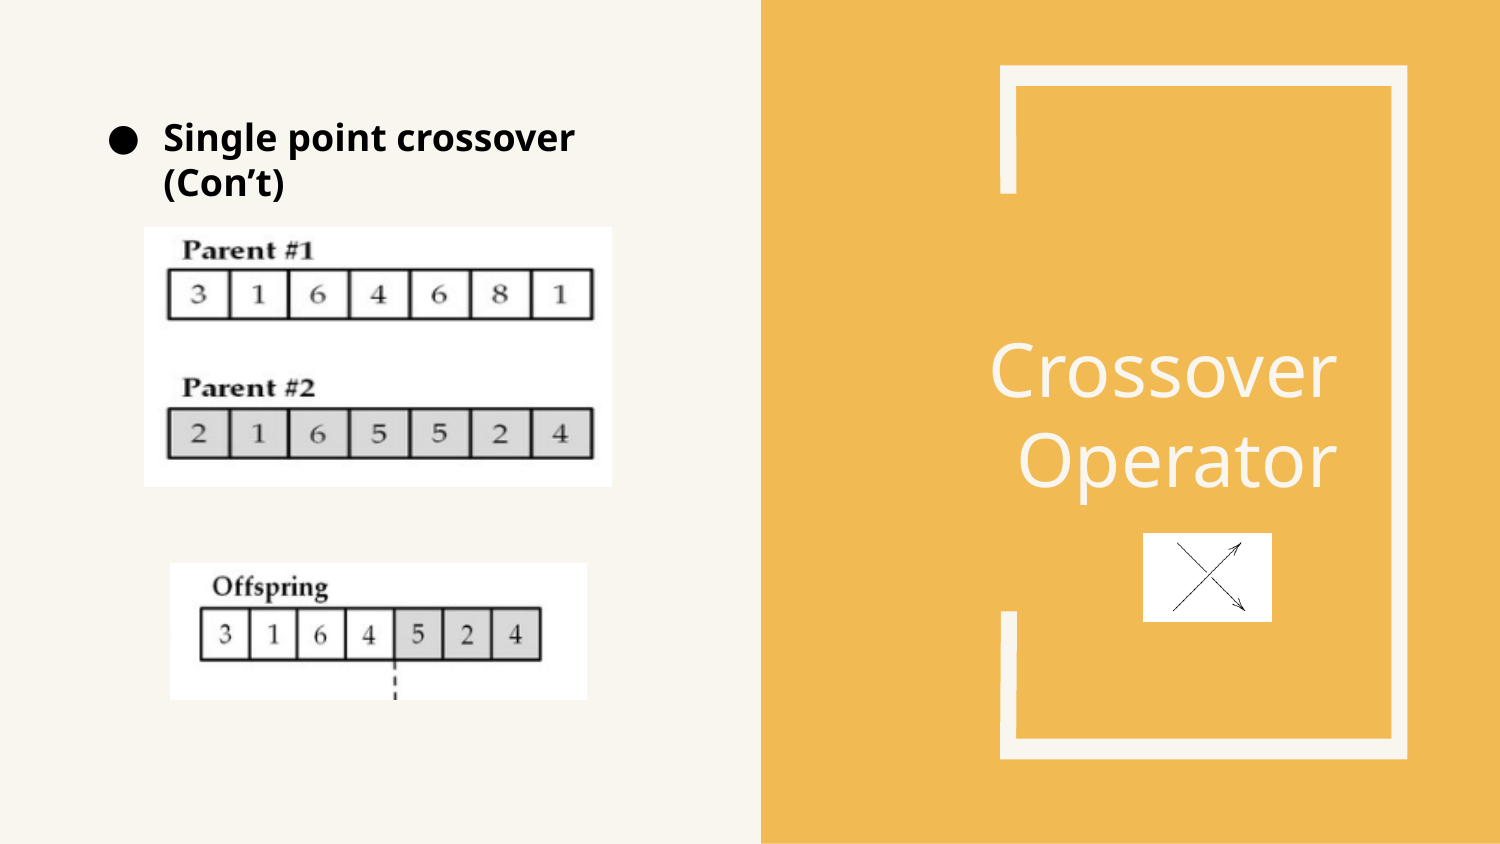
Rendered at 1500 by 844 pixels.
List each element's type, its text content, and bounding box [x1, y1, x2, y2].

picture [144, 227, 612, 487]
picture [170, 563, 587, 700]
picture [1143, 533, 1273, 622]
title Crossover Operator [921, 227, 1354, 598]
text_box Single point crossover (Con’t) [73, 98, 684, 775]
